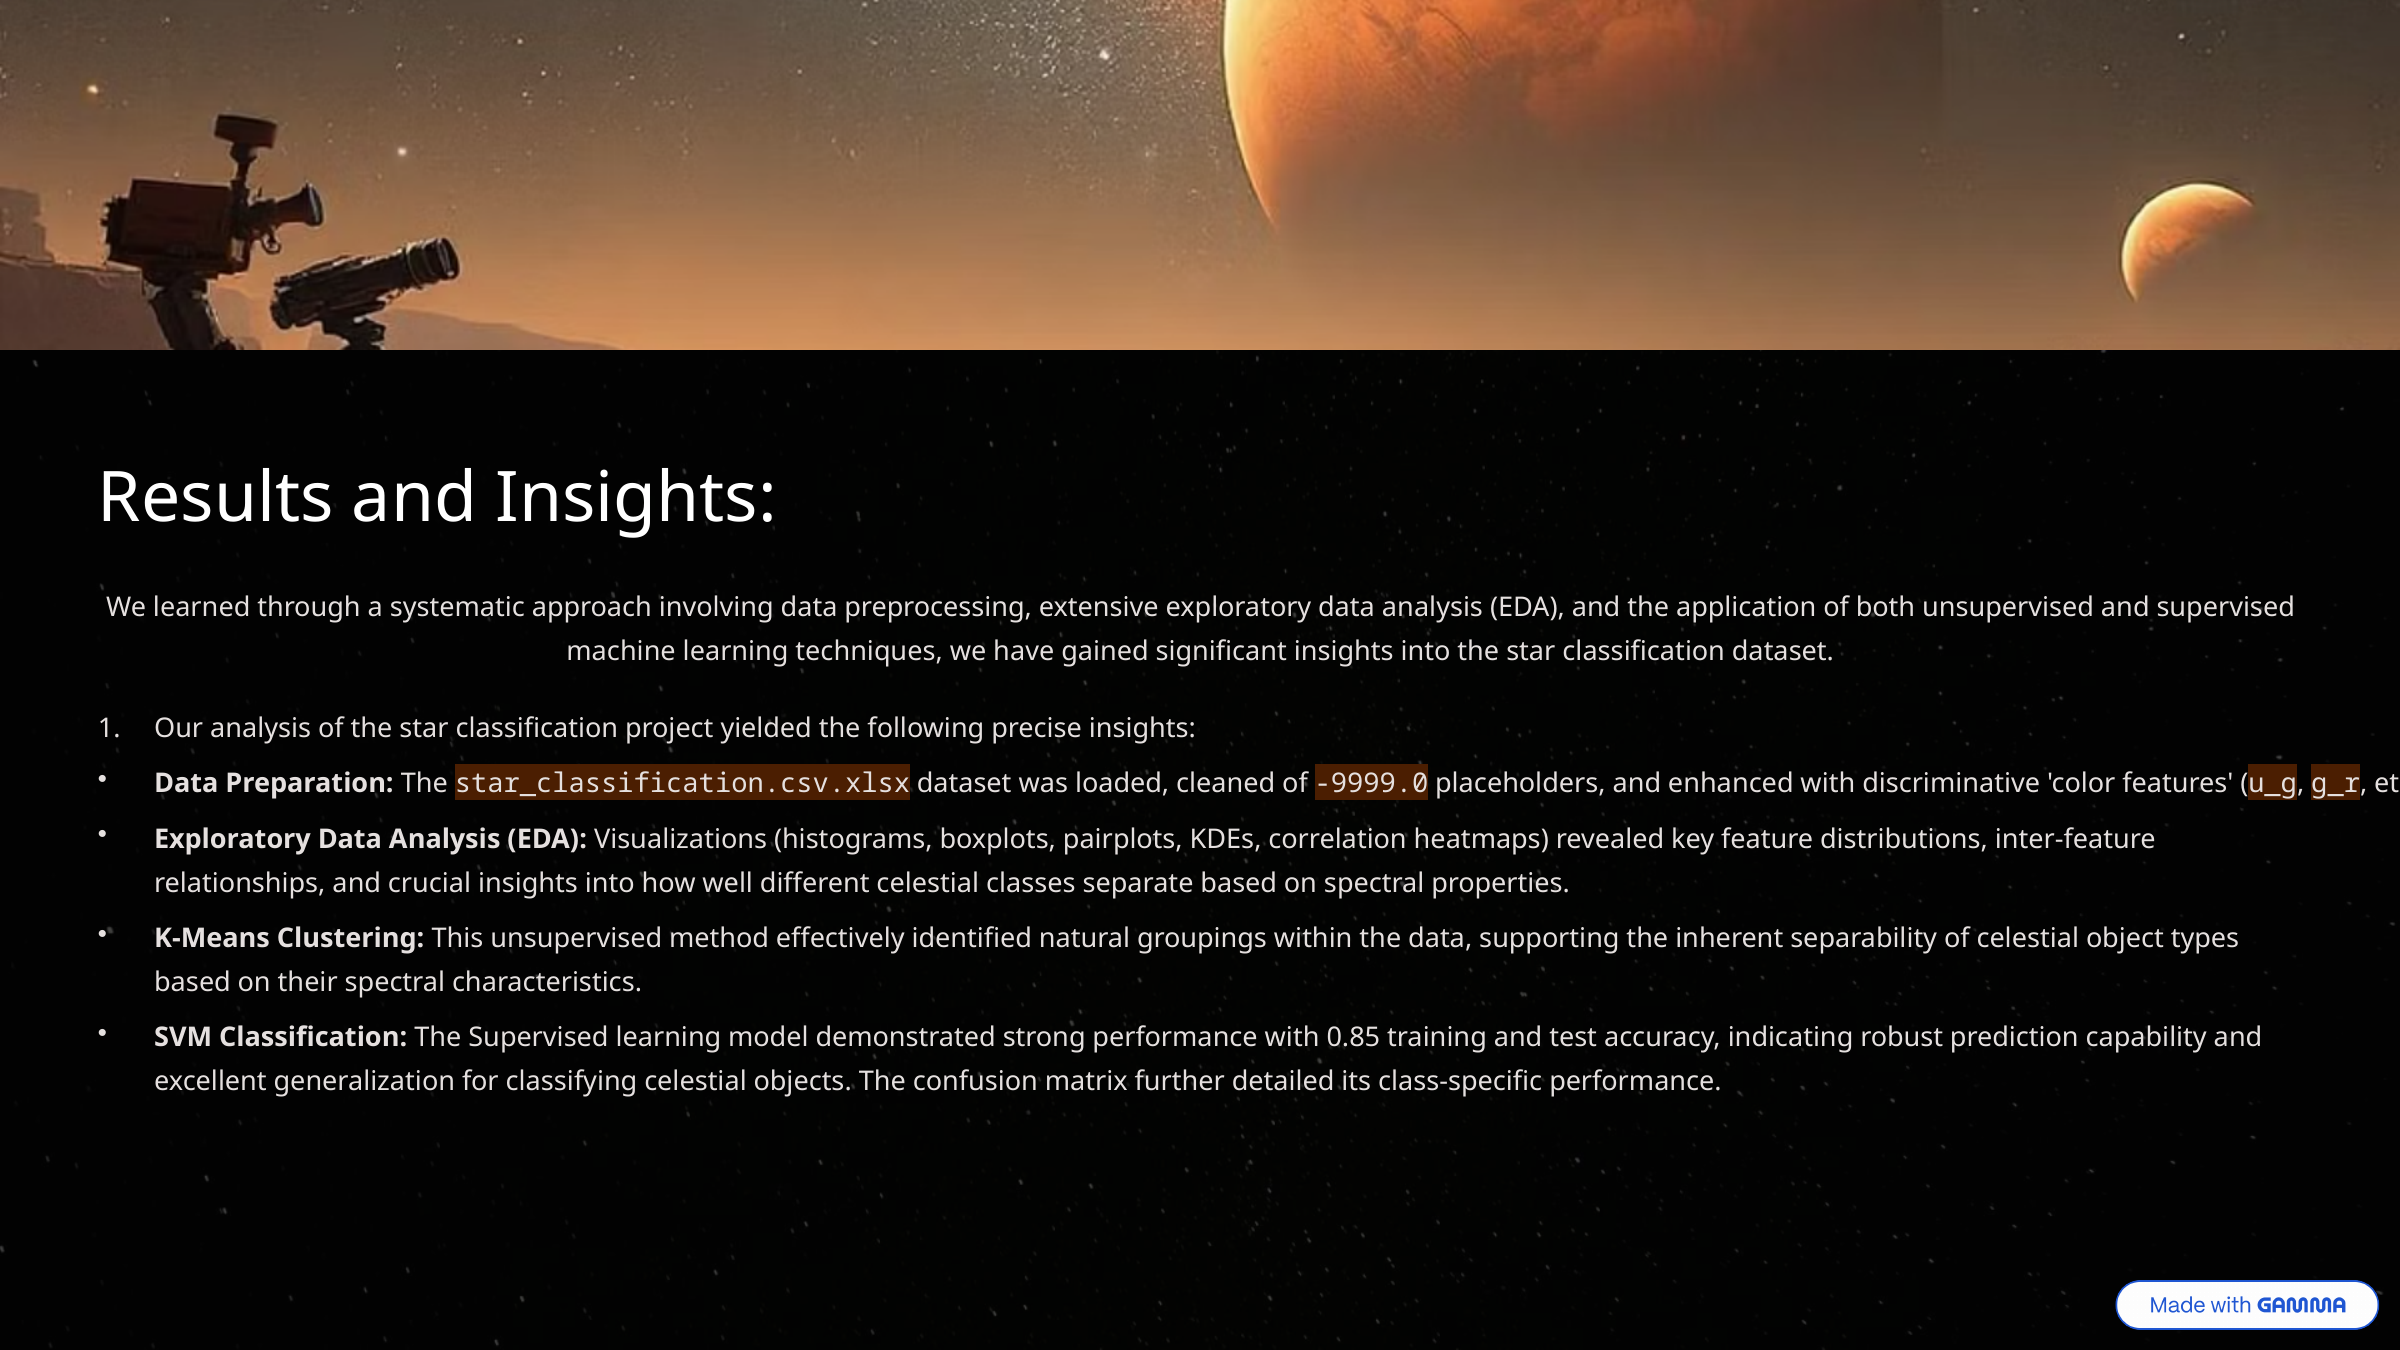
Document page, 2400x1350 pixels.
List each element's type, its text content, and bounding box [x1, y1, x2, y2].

text_box [97, 1205, 2303, 1251]
text_box Exploratory Data Analysis (EDA): Visualizations (histograms, boxplots, pairplots, KDEs, correlation heatmaps) revealed key feature distributions, inter-feature relationships, and crucial insights into how well different celestial classes separate based on spectral properties. [97, 809, 2303, 900]
text_box SVM Classification: The Supervised learning model demonstrated strong performance with 0.85 training and test accuracy, indicating robust prediction capability and excellent generalization for classifying celestial objects. The confusion matrix further detailed its class-specific performance. [97, 1008, 2303, 1099]
picture [0, 0, 2400, 1350]
text_box We learned through a systematic approach involving data preprocessing, extensive exploratory data analysis (EDA), and the application of both unsupervised and supervised machine learning techniques, we have gained significant insights into the star classification dataset. [97, 578, 2303, 669]
text_box [97, 1129, 2303, 1175]
text_box Data Preparation: The star_classification.csv.xlsx dataset was loaded, cleaned of -9999.0 placeholders, and enhanced with discriminative 'color features' (u_g, g_r, etc.). [97, 754, 2303, 801]
text_box Results and Insights: [97, 449, 798, 537]
text_box K-Means Clustering: This unsupervised method effectively identified natural groupings within the data, supporting the inherent separability of celestial object types based on their spectral characteristics. [97, 909, 2303, 999]
text_box Our analysis of the star classification project yielded the following precise insights: [97, 699, 2303, 745]
